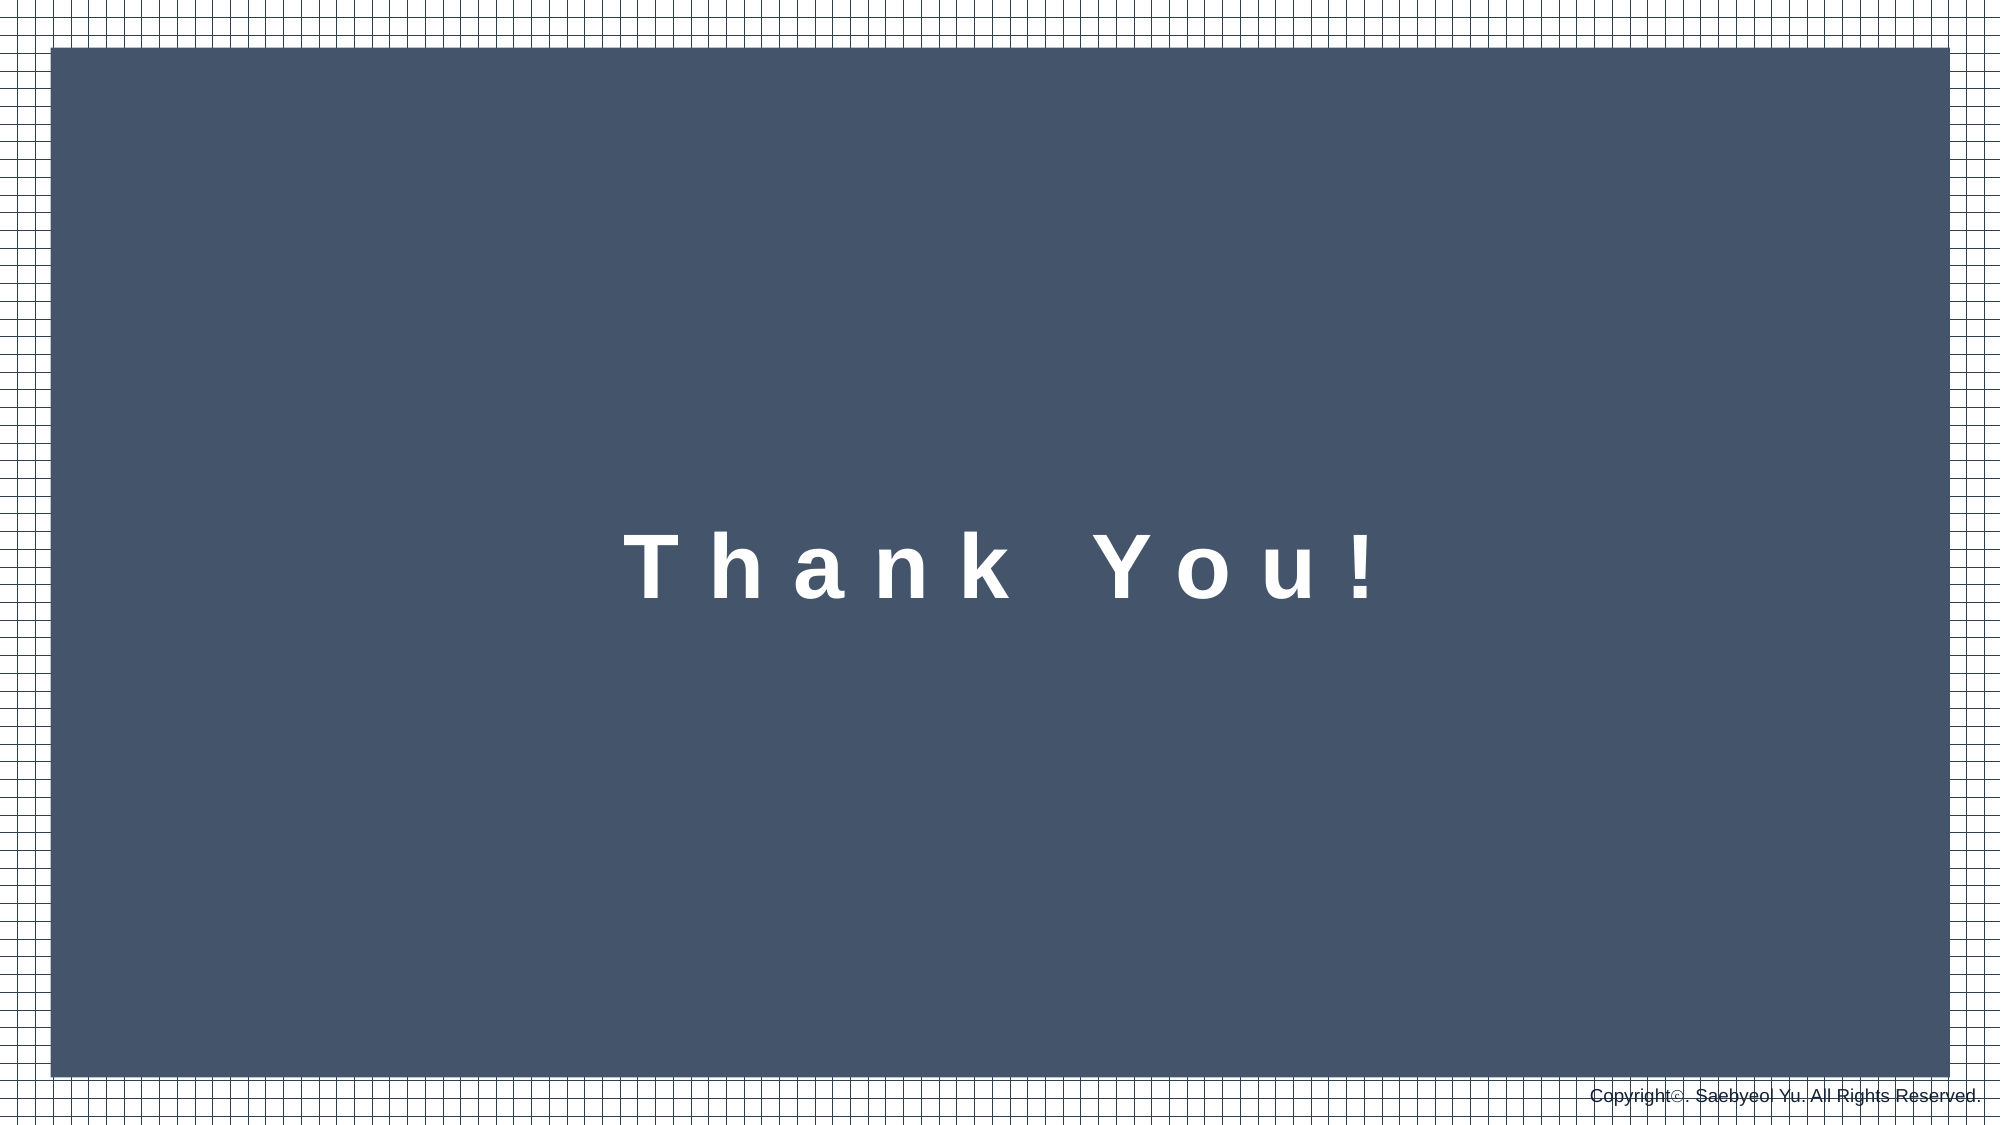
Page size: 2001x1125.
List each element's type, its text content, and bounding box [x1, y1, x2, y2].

text_box [50, 47, 1951, 1078]
text_box Thank You! [608, 499, 1392, 624]
